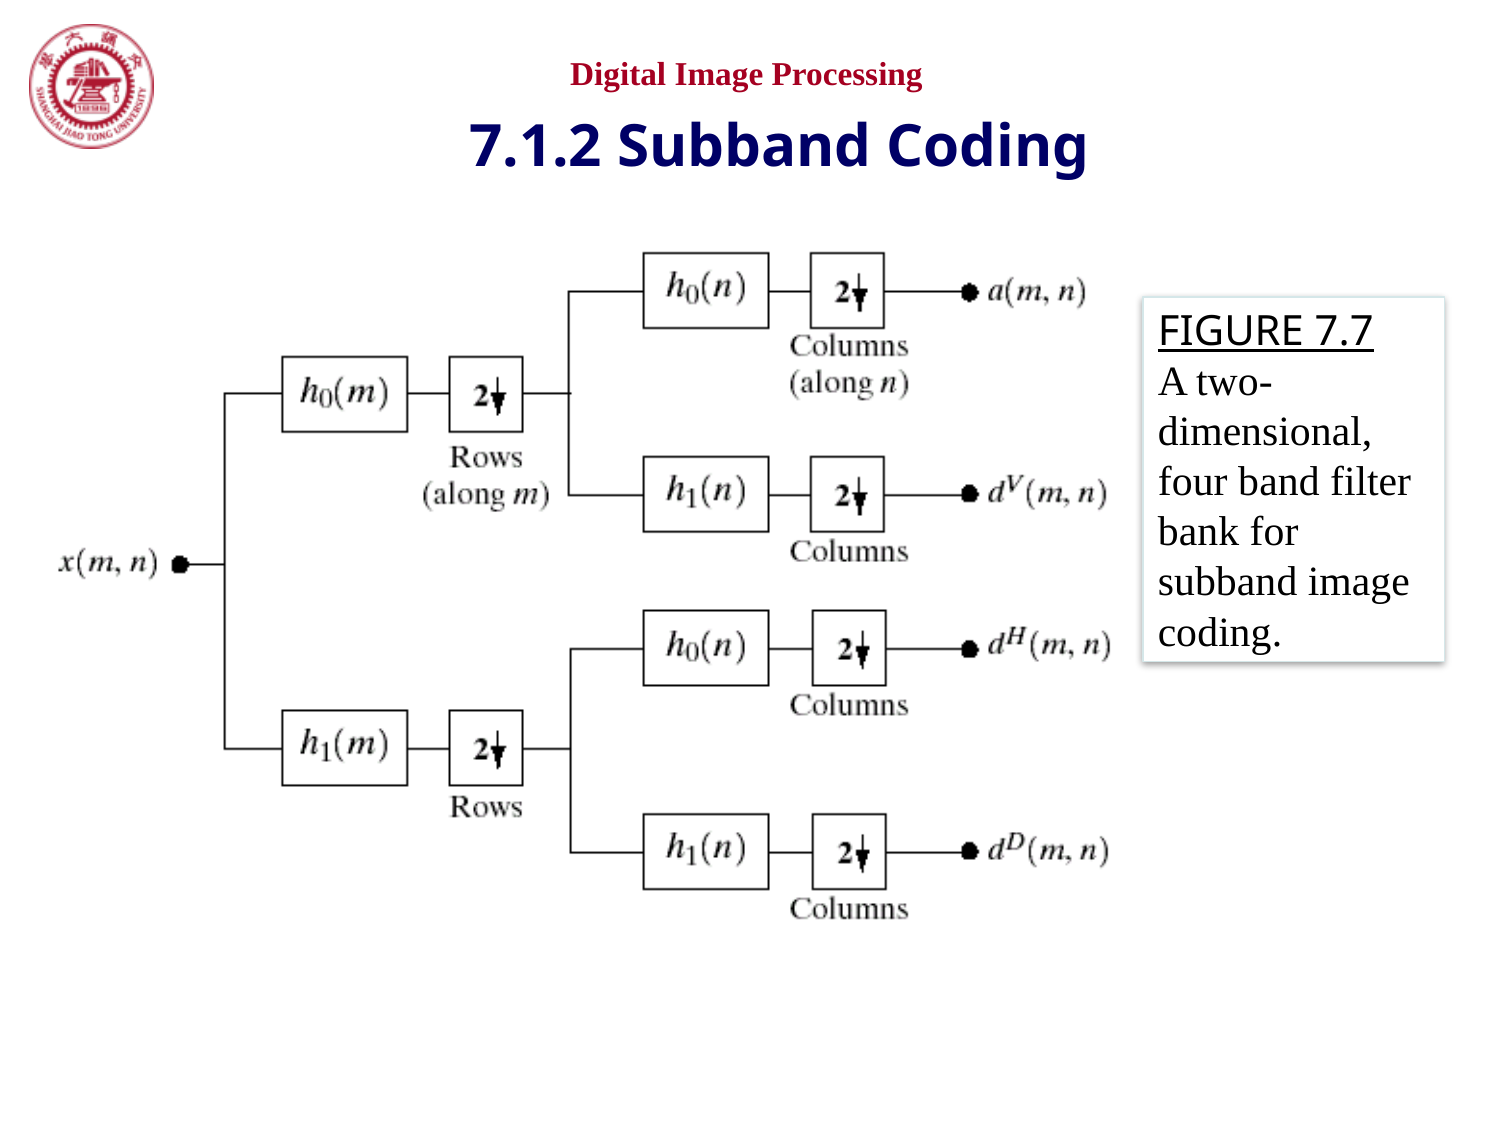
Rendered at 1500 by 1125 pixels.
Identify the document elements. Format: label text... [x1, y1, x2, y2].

text_box FIGURE 7.7 A two-dimensional, four band filter bank for subband image coding. [1142, 296, 1445, 662]
picture [29, 24, 154, 149]
text_box Digital Image Processing [525, 44, 968, 100]
picture [32, 242, 1132, 929]
text_box 7.1.2 Subband Coding [454, 100, 1105, 186]
